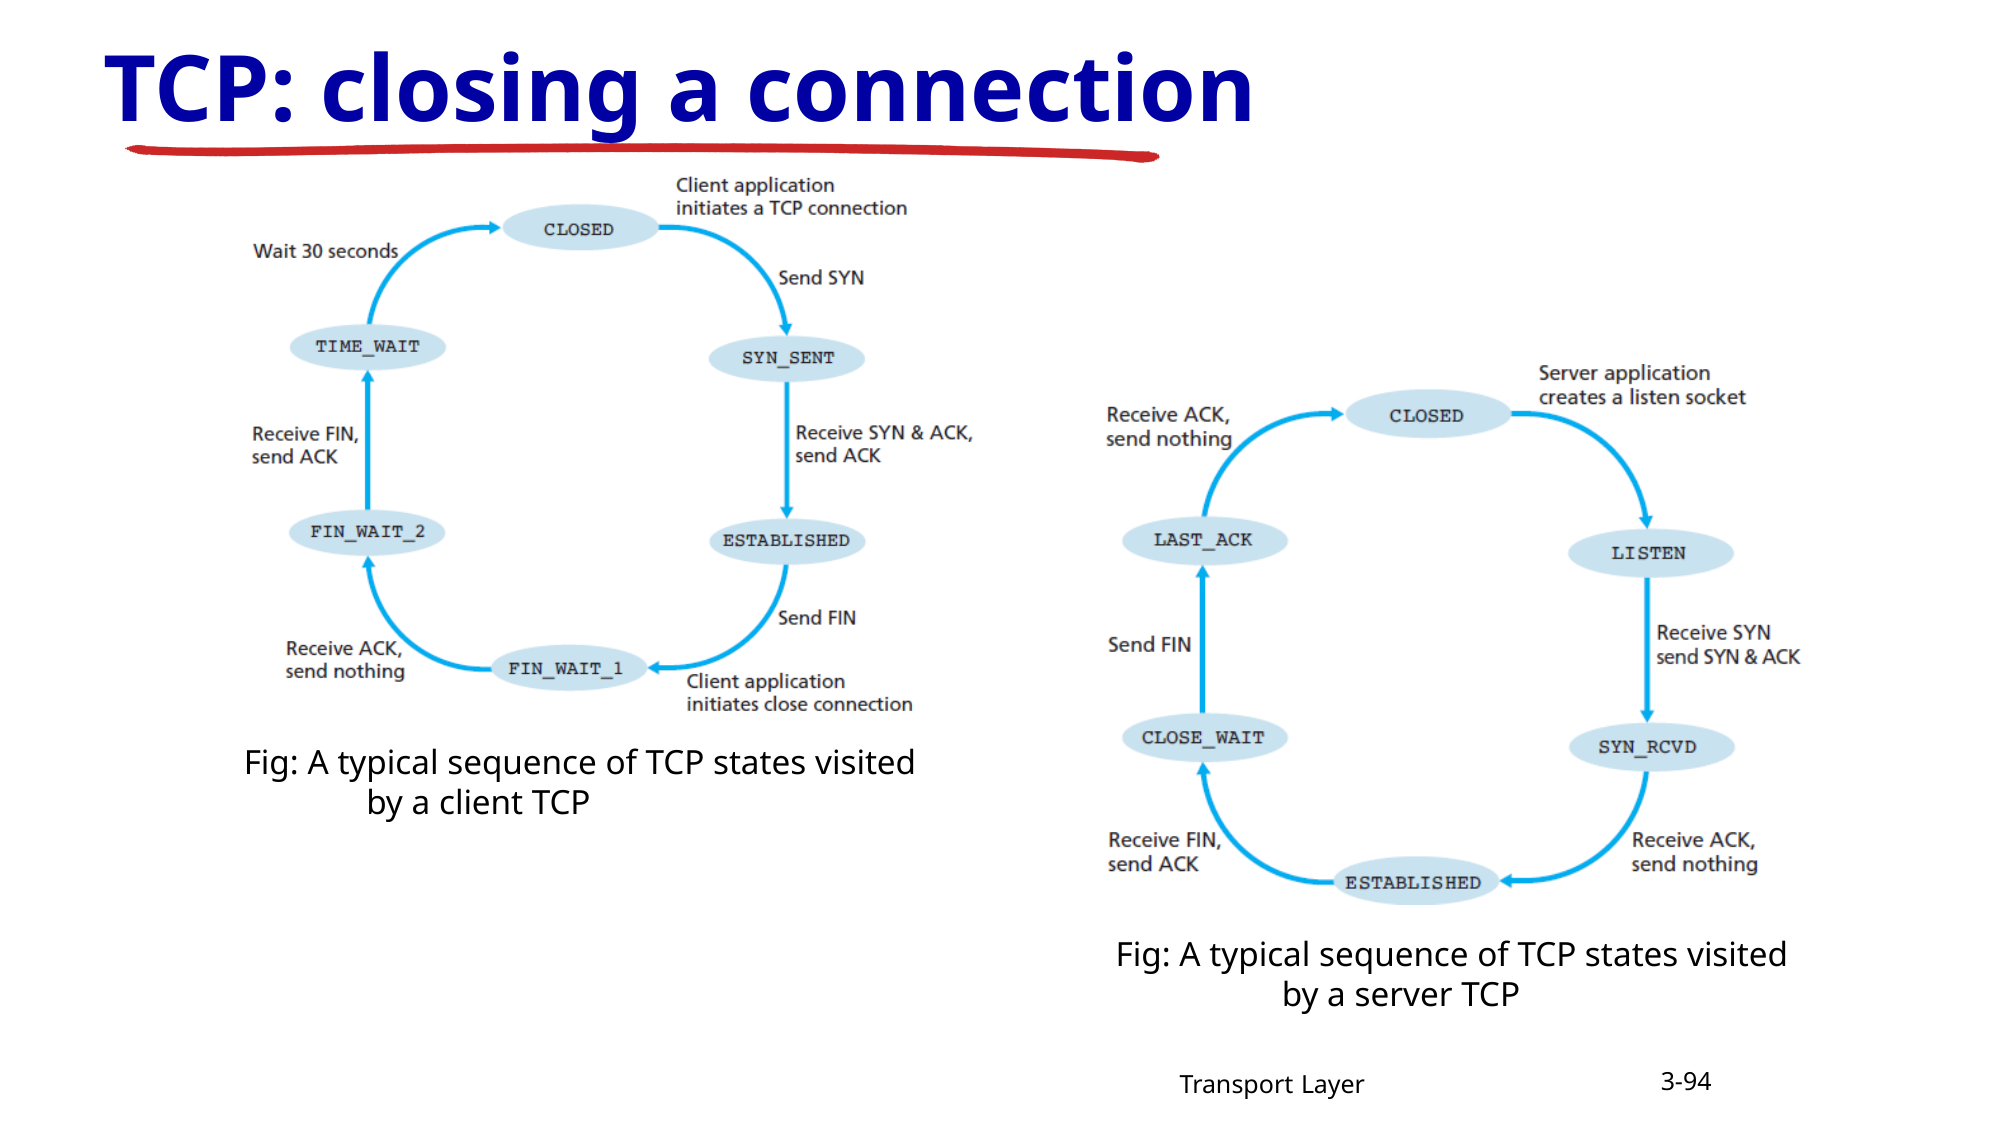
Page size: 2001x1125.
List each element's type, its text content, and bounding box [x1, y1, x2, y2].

picture [1099, 364, 1807, 905]
footer Transport Layer [1164, 1057, 1640, 1105]
picture [204, 173, 978, 725]
slide_number 3-94 [1615, 1060, 1727, 1106]
text_box Fig: A typical sequence of TCP states visited by a client TCP [228, 734, 934, 829]
picture [121, 138, 1172, 168]
title TCP: closing a connection [88, 32, 1364, 152]
text_box Fig: A typical sequence of TCP states visited by a server TCP [1100, 925, 1853, 1021]
